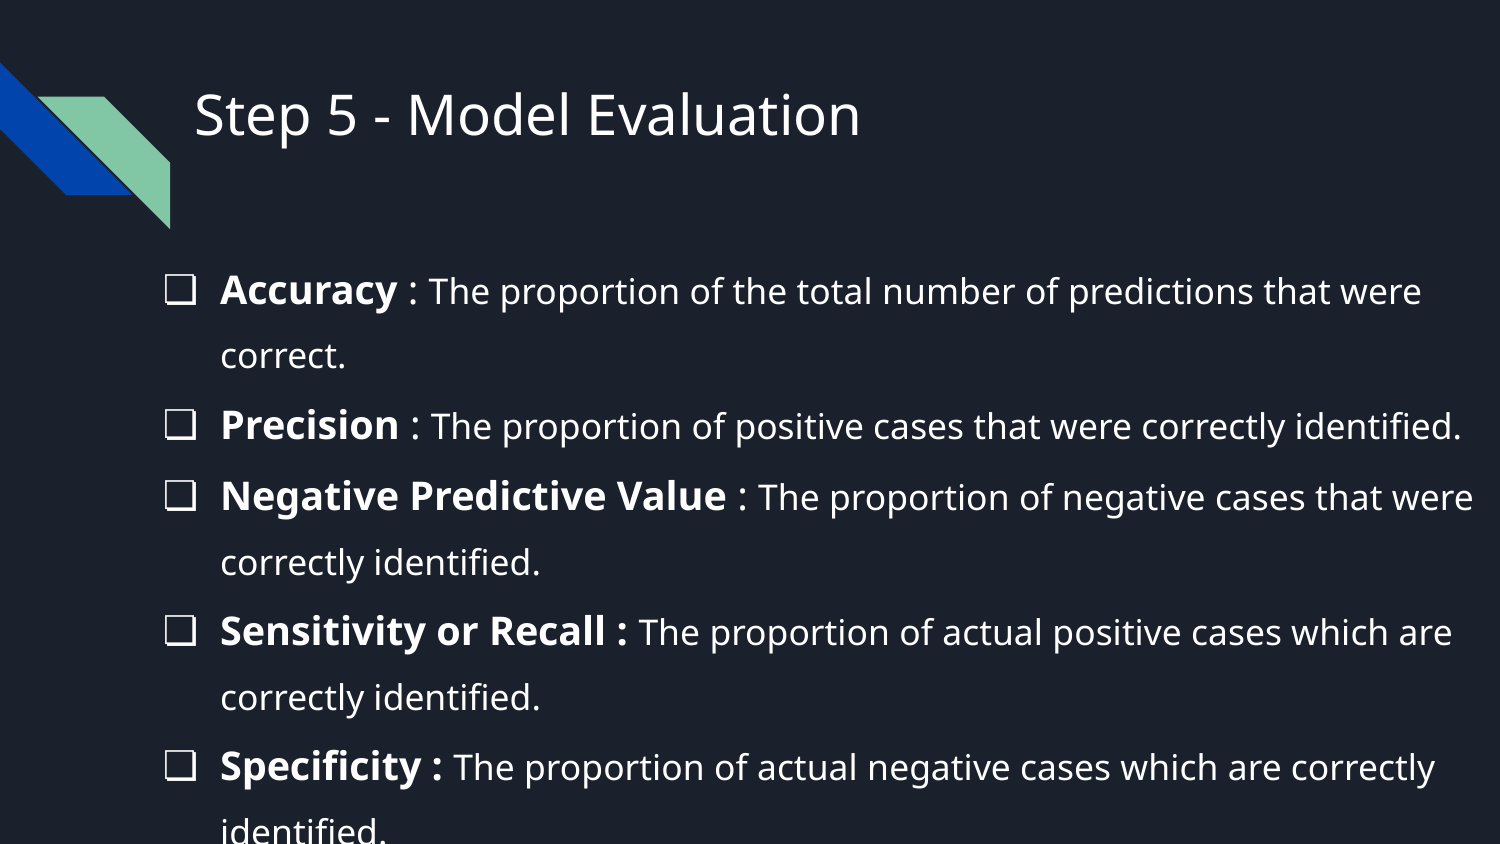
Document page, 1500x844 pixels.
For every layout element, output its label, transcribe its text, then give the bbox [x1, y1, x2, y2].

list Accuracy : The proportion of the total number of predictions that were correct. Precision : The proportion of positive cases that were correctly identified. Negative Predictive Value : The proportion of negative cases that were correctly identified. Sensitivity or Recall : The proportion of actual positive cases which are correctly identified. Specificity : The proportion of actual negative cases which are correctly identified. [130, 225, 1500, 827]
title Step 5 - Model Evaluation [179, 64, 1431, 173]
